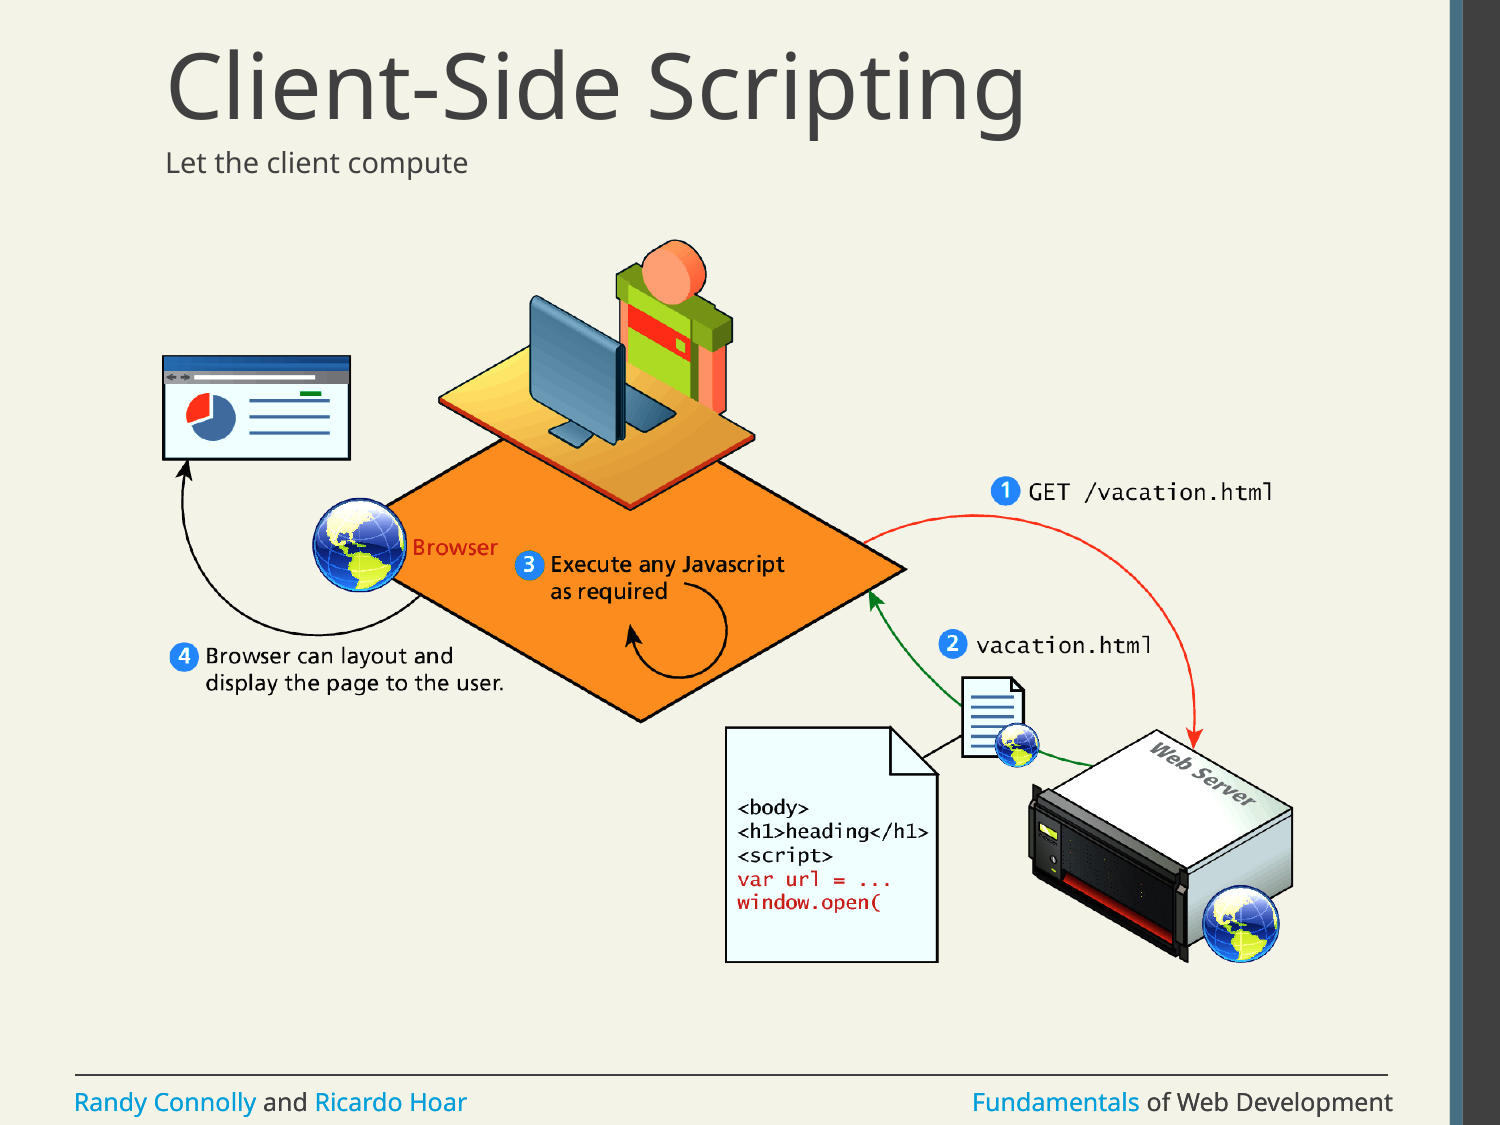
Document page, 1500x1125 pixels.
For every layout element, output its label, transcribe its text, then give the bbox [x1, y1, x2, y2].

title Client-Side Scripting [150, 20, 1425, 188]
picture [162, 237, 1294, 963]
list Let the client compute [150, 137, 1200, 188]
